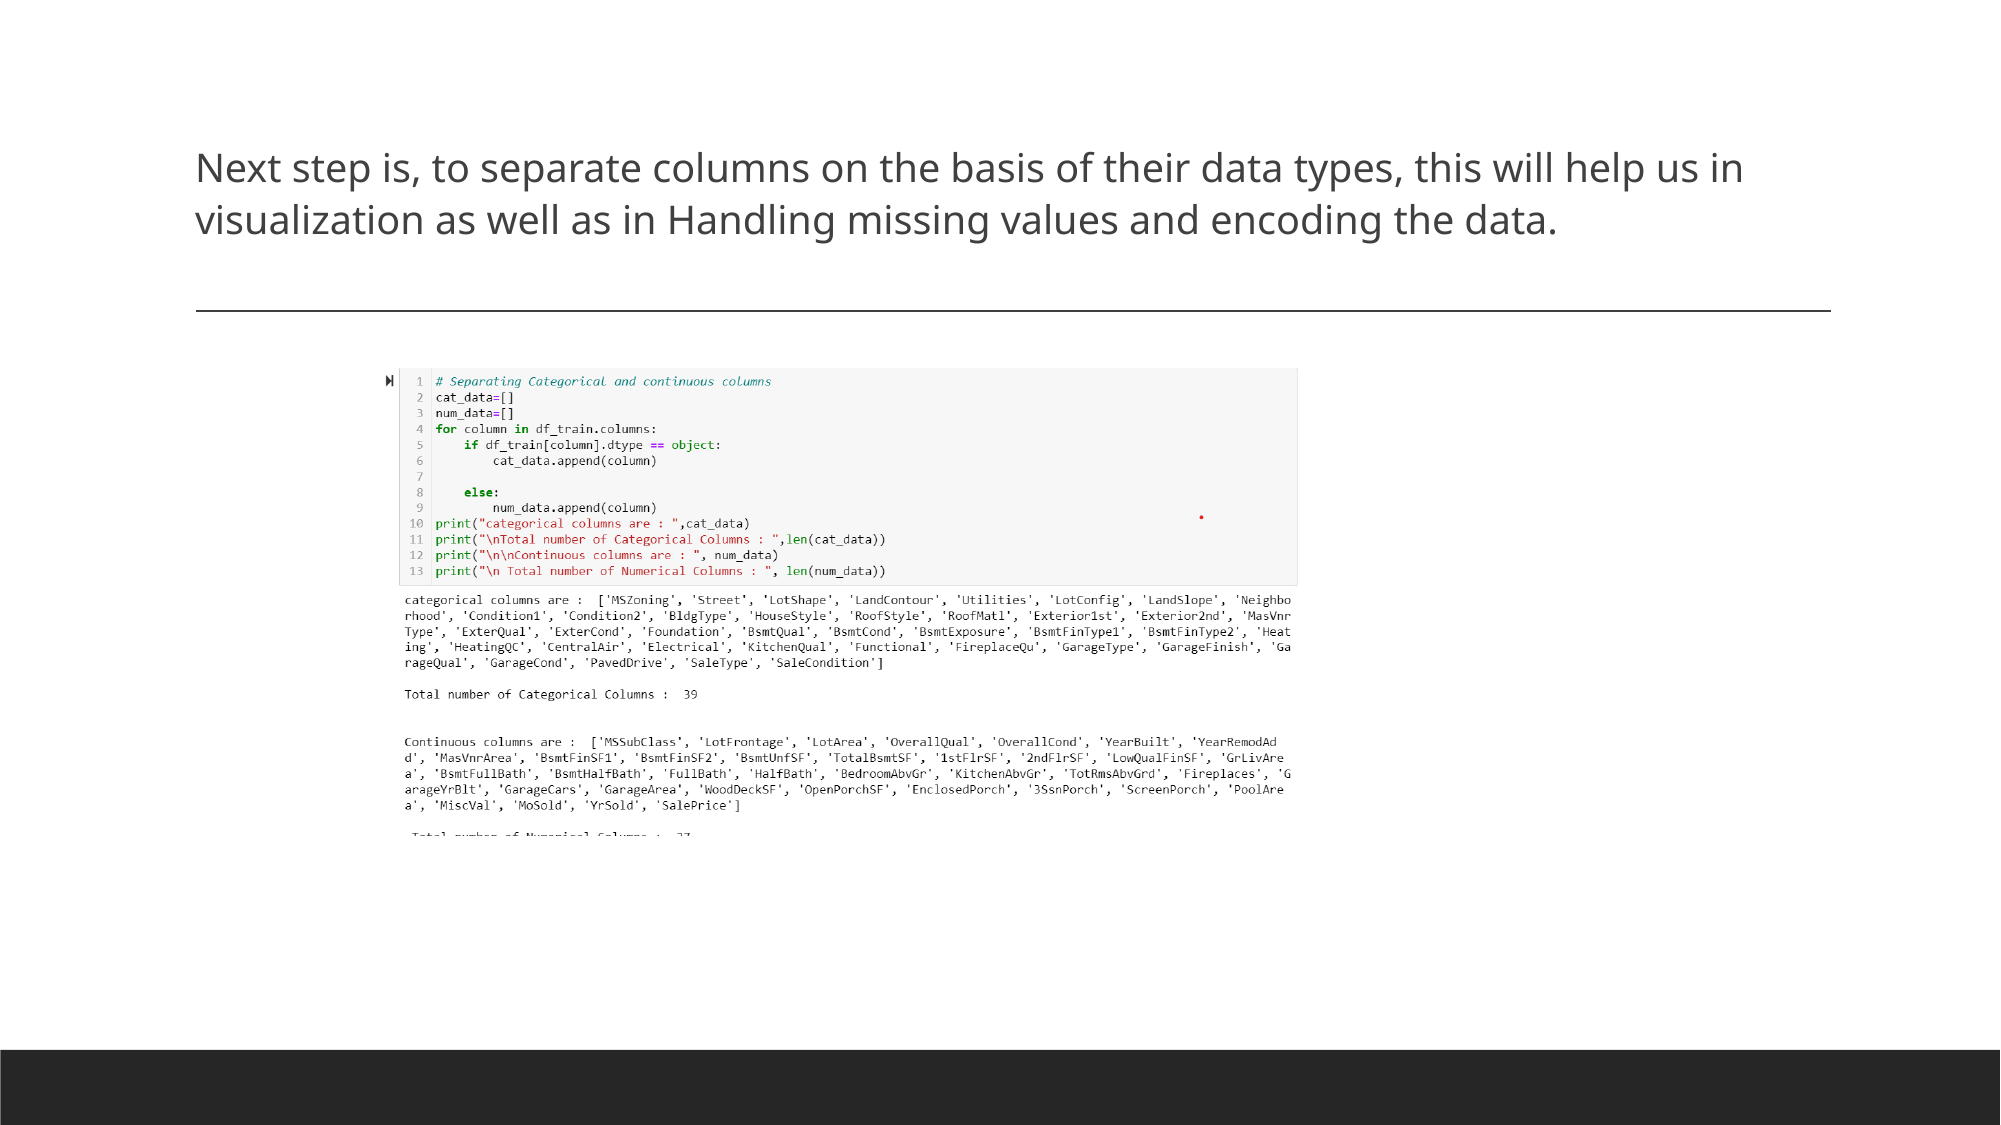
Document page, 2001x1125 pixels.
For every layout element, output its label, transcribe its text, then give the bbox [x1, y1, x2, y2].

picture [373, 368, 1315, 837]
list Next step is, to separate columns on the basis of their data types, this will help us in visualization as well as in Handling missing values and encoding the data. [180, 130, 1830, 963]
